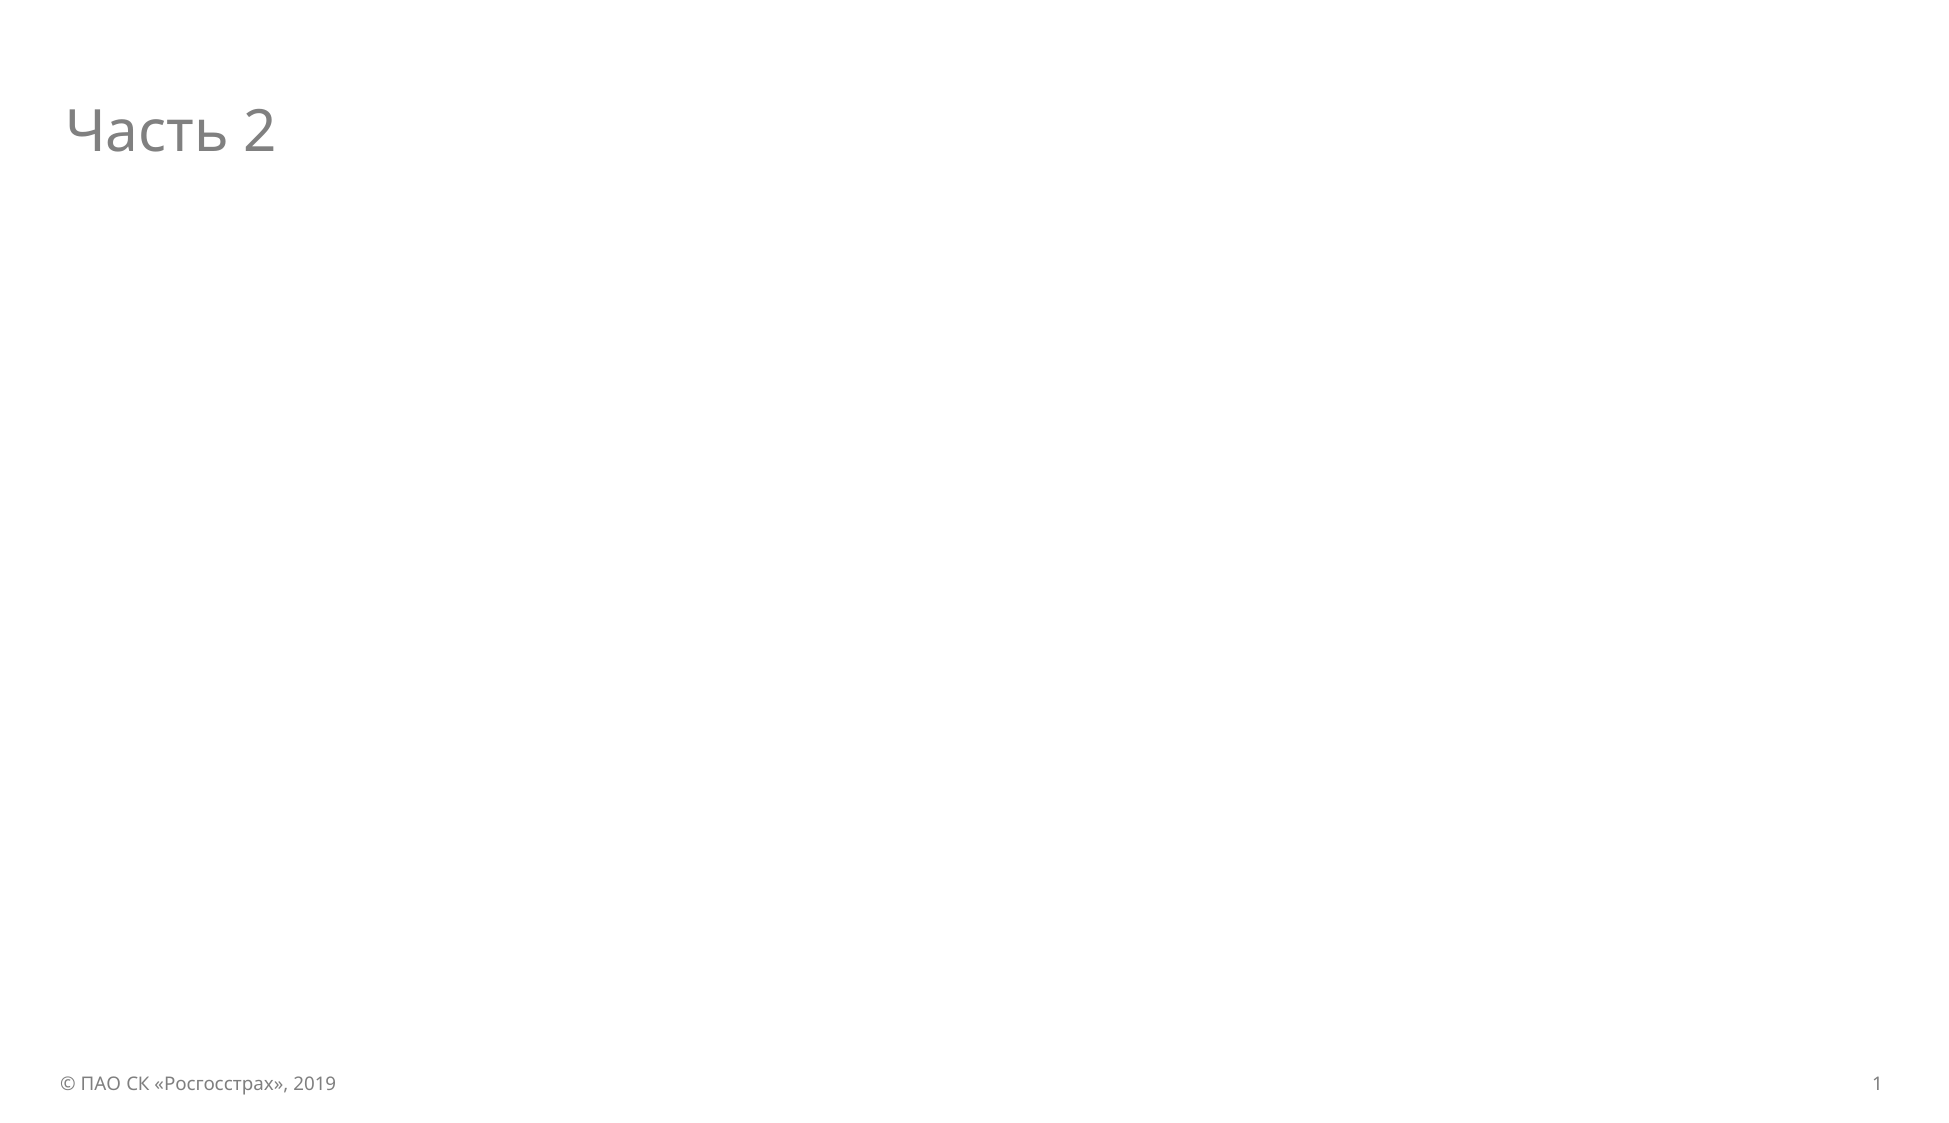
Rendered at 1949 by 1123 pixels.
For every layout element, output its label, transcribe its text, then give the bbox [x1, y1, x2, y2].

title Часть 2 [50, 84, 1663, 181]
